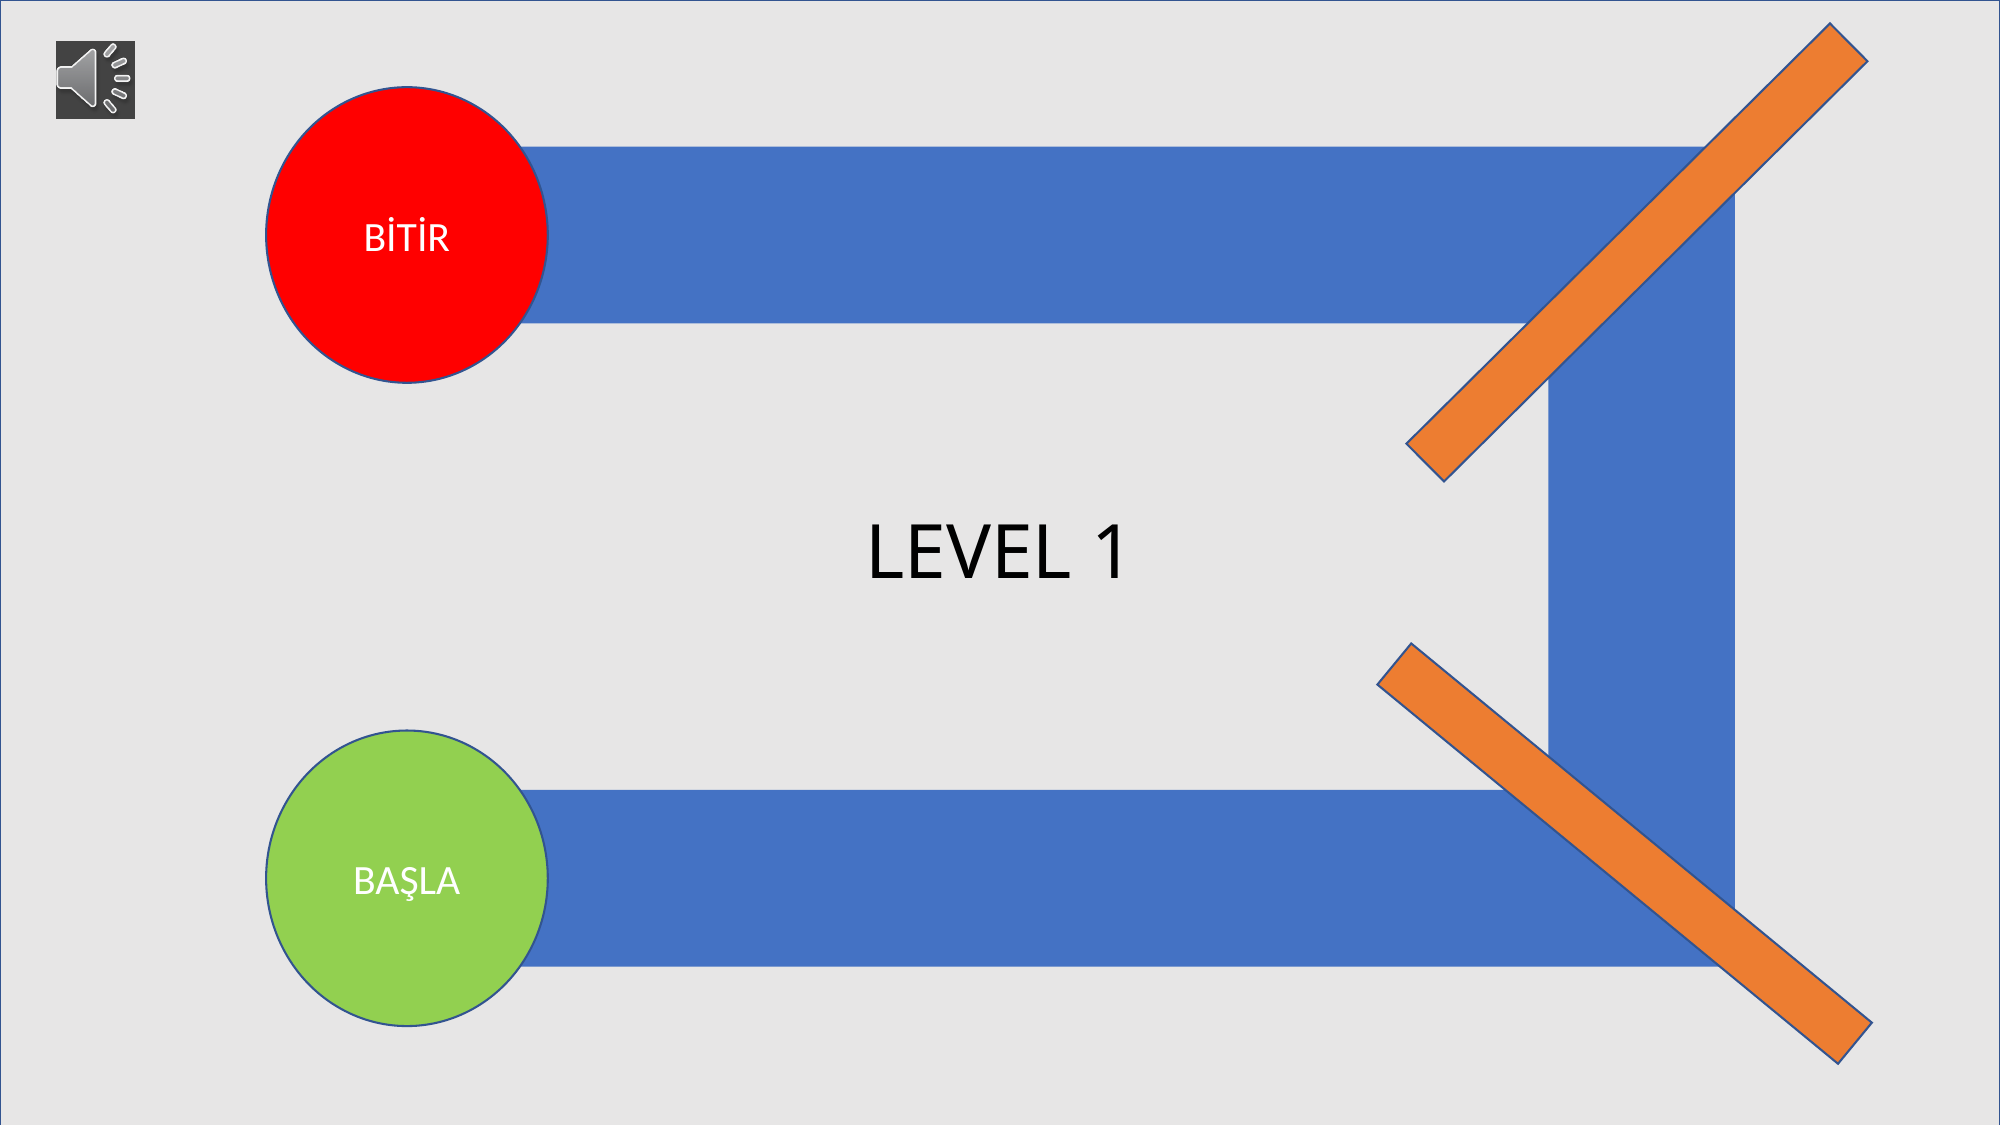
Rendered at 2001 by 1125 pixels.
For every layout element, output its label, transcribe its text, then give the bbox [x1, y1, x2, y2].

text_box [1375, 642, 1874, 1066]
text_box BAŞLA [265, 729, 549, 1028]
picture [55, 40, 136, 121]
text_box [1606, 195, 1736, 324]
text_box [1547, 324, 1736, 903]
text_box [1404, 21, 1869, 483]
text_box LEVEL 1 [653, 496, 1347, 602]
text_box [522, 146, 1704, 324]
text_box [0, 0, 2000, 1125]
text_box BİTİR [265, 86, 549, 384]
text_box [521, 789, 1718, 968]
